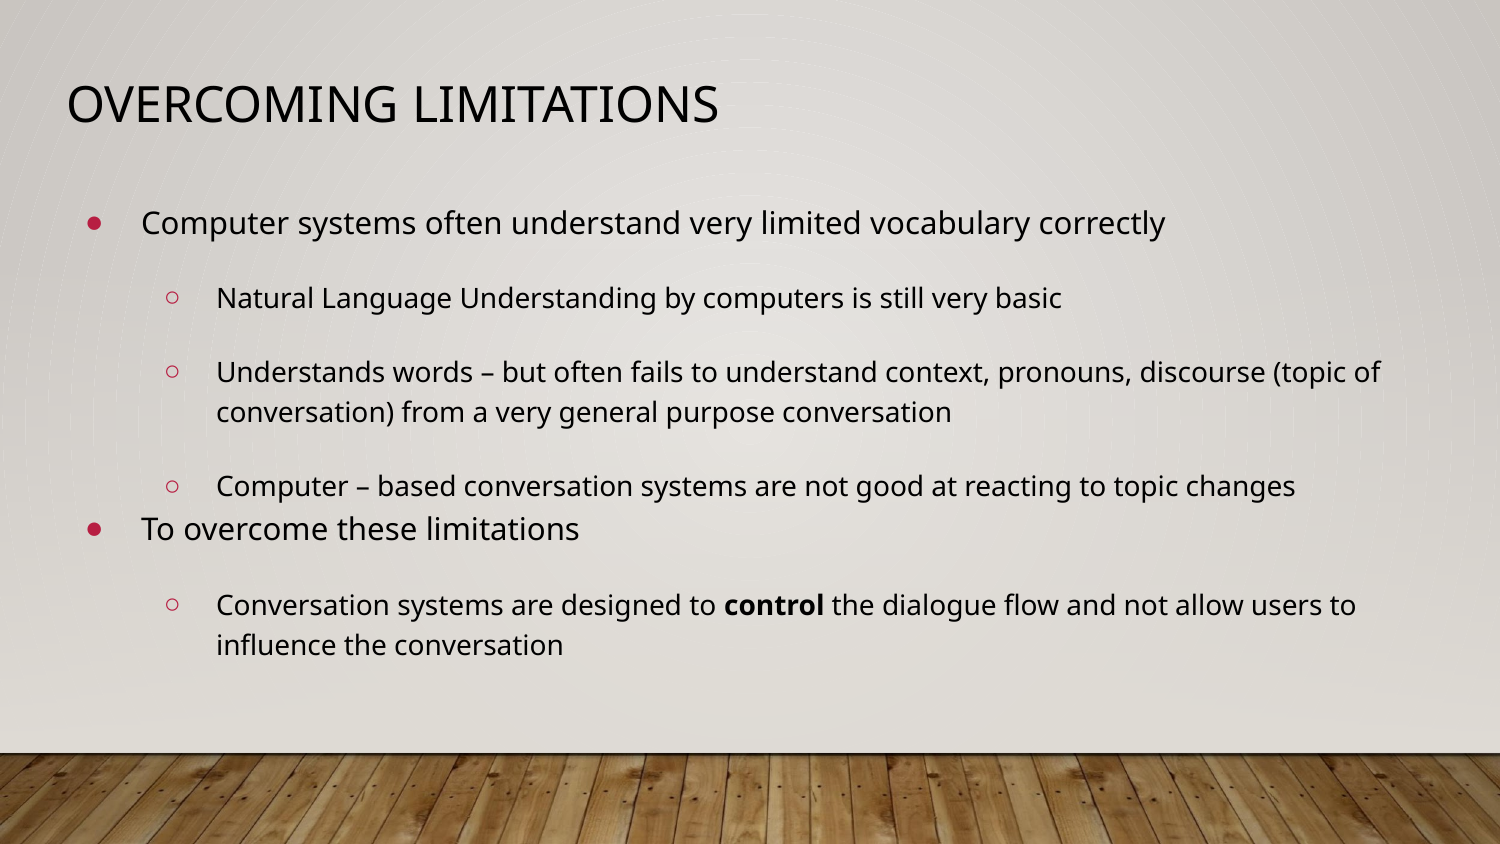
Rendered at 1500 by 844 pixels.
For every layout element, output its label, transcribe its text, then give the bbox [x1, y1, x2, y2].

picture [0, 753, 1500, 844]
list Computer systems often understand very limited vocabulary correctly Natural Language Understanding by computers is still very basic Understands words – but often fails to understand context, pronouns, discourse (topic of conversation) from a very general purpose conversation Computer – based conversation systems are not good at reacting to topic changes To overcome these limitations Conversation systems are designed to control the dialogue flow and not allow users to influence the conversation [51, 180, 1449, 821]
title OVERCOMING LIMITATIONS [51, 64, 1449, 167]
